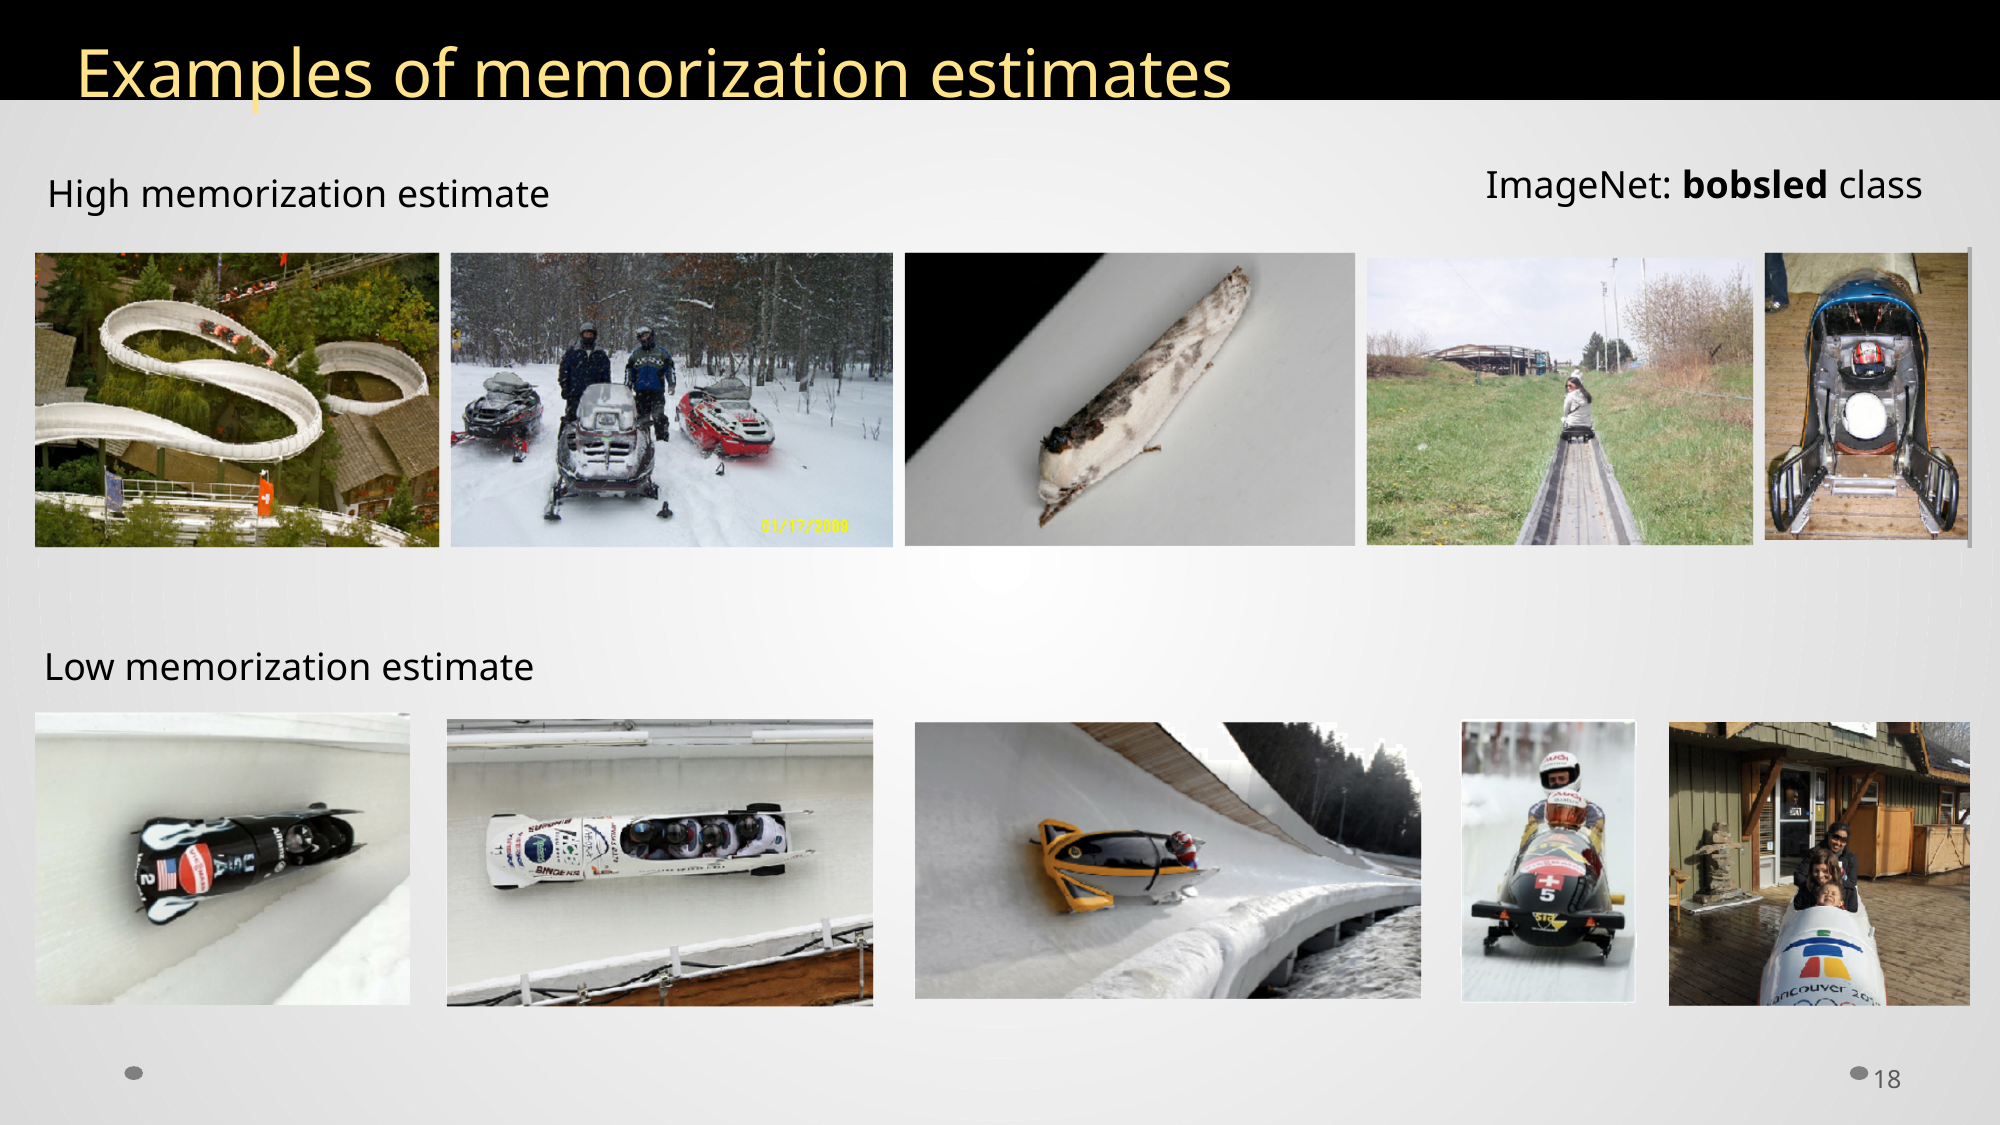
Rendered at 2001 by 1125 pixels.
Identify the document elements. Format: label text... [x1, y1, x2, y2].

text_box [22, 634, 1983, 1009]
title Examples of memorization estimates [0, 0, 2000, 100]
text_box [27, 153, 1972, 549]
slide_number 18 [1868, 1050, 1992, 1110]
